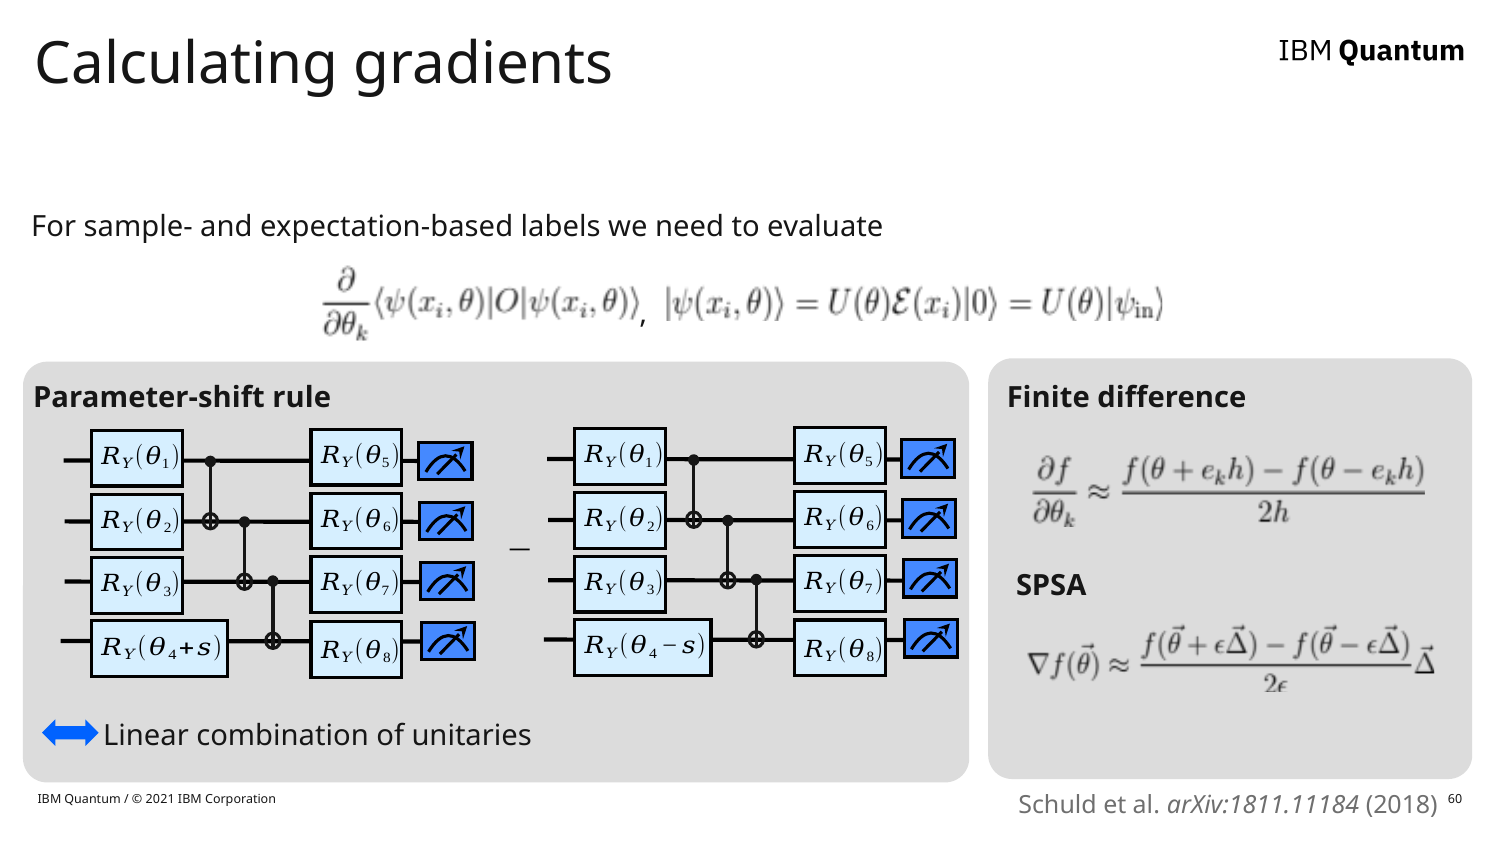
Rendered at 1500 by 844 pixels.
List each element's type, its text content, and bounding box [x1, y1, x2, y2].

title Calculating gradients [34, 33, 1091, 165]
text_box , [644, 290, 648, 329]
slide_number 60 [1438, 788, 1463, 813]
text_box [987, 358, 1473, 780]
picture [664, 283, 1163, 321]
footer IBM Quantum / © 2021 IBM Corporation [37, 791, 713, 813]
picture [320, 264, 640, 341]
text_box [22, 361, 970, 783]
text_box Schuld et al. arXiv:1811.11184 (2018) [1018, 788, 1438, 819]
text_box For sample- and expectation-based labels we need to evaluate [31, 203, 885, 242]
picture [1025, 622, 1435, 692]
